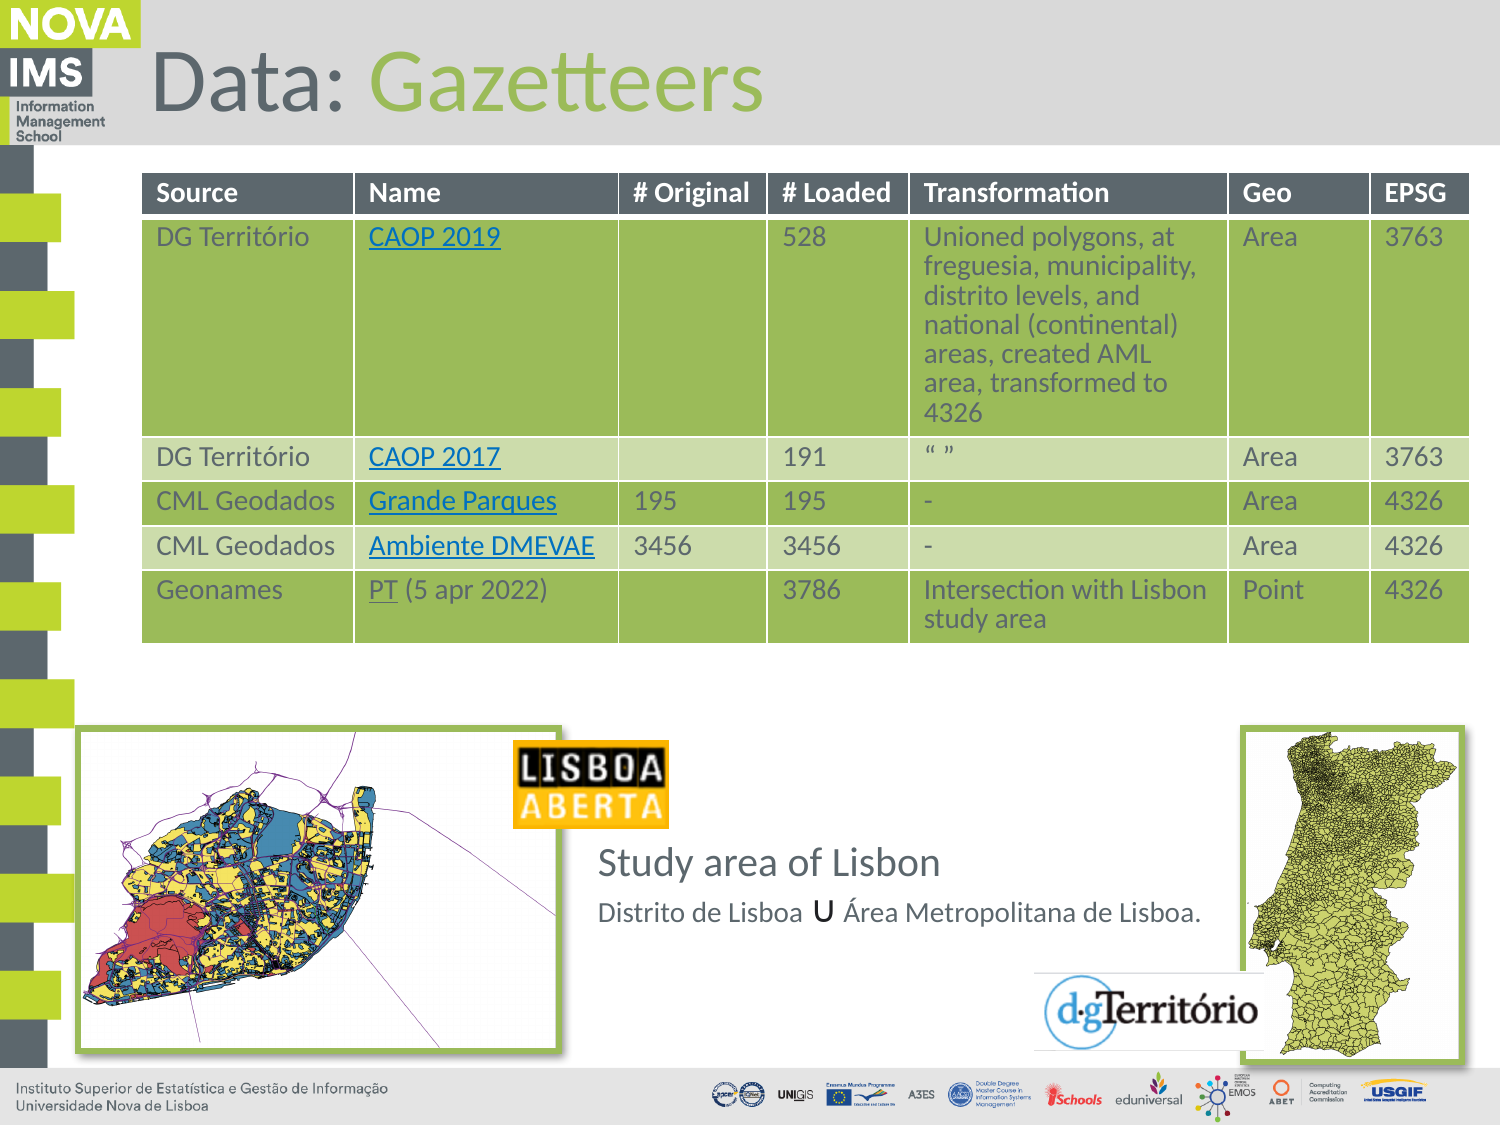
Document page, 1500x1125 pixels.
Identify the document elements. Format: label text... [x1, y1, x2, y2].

table_cell [619, 220, 766, 436]
table_cell 4326 [1371, 482, 1469, 525]
table_cell 191 [768, 438, 908, 480]
table_cell Geonames [142, 571, 353, 643]
table_cell 195 [768, 482, 908, 525]
table_cell Intersection with Lisbon study area [910, 571, 1227, 643]
table_cell Point [1229, 571, 1369, 643]
table_header Name [355, 173, 618, 214]
table_cell [619, 438, 766, 480]
picture [0, 0, 1500, 1125]
table_cell DG Território [142, 220, 353, 436]
title Data: Gazetteers [135, 0, 1500, 149]
table_cell - [910, 527, 1227, 569]
table_cell 3456 [619, 527, 766, 569]
table_header EPSG [1371, 173, 1469, 214]
table_cell Grande Parques [355, 482, 618, 525]
table_cell 528 [768, 220, 908, 436]
table_header Transformation [910, 173, 1227, 214]
table_header # Loaded [768, 173, 908, 214]
table_cell Ambiente DMEVAE [355, 527, 618, 569]
table_cell Area [1229, 438, 1369, 480]
table_cell Area [1229, 482, 1369, 525]
table_cell Area [1229, 527, 1369, 569]
table_header Source [142, 173, 353, 214]
table_cell “ ” [910, 438, 1227, 480]
table_cell CML Geodados [142, 527, 353, 569]
table_header Geo [1229, 173, 1369, 214]
table_cell CML Geodados [142, 482, 353, 525]
table_cell 4326 [1371, 527, 1469, 569]
table_cell Unioned polygons, at freguesia, municipality, distrito levels, and national (continental) areas, created AML area, transformed to 4326 [910, 220, 1227, 436]
table_cell 3786 [768, 571, 908, 643]
table_cell 3763 [1371, 438, 1469, 480]
table_cell CAOP 2017 [355, 438, 618, 480]
table_cell 4326 [1371, 571, 1469, 643]
table_header # Original [619, 173, 766, 214]
table_cell Area [1229, 220, 1369, 436]
table_cell [619, 571, 766, 643]
table_cell - [910, 482, 1227, 525]
table_cell DG Território [142, 438, 353, 480]
subtitle Study area of Lisbon Distrito de Lisboa ∪ Área Metropolitana de Lisboa. [582, 837, 1240, 1003]
table_cell 3763 [1371, 220, 1469, 436]
table_cell 195 [619, 482, 766, 525]
table_cell CAOP 2019 [355, 220, 618, 436]
table_cell PT (5 apr 2022) [355, 571, 618, 643]
table_cell 3456 [768, 527, 908, 569]
